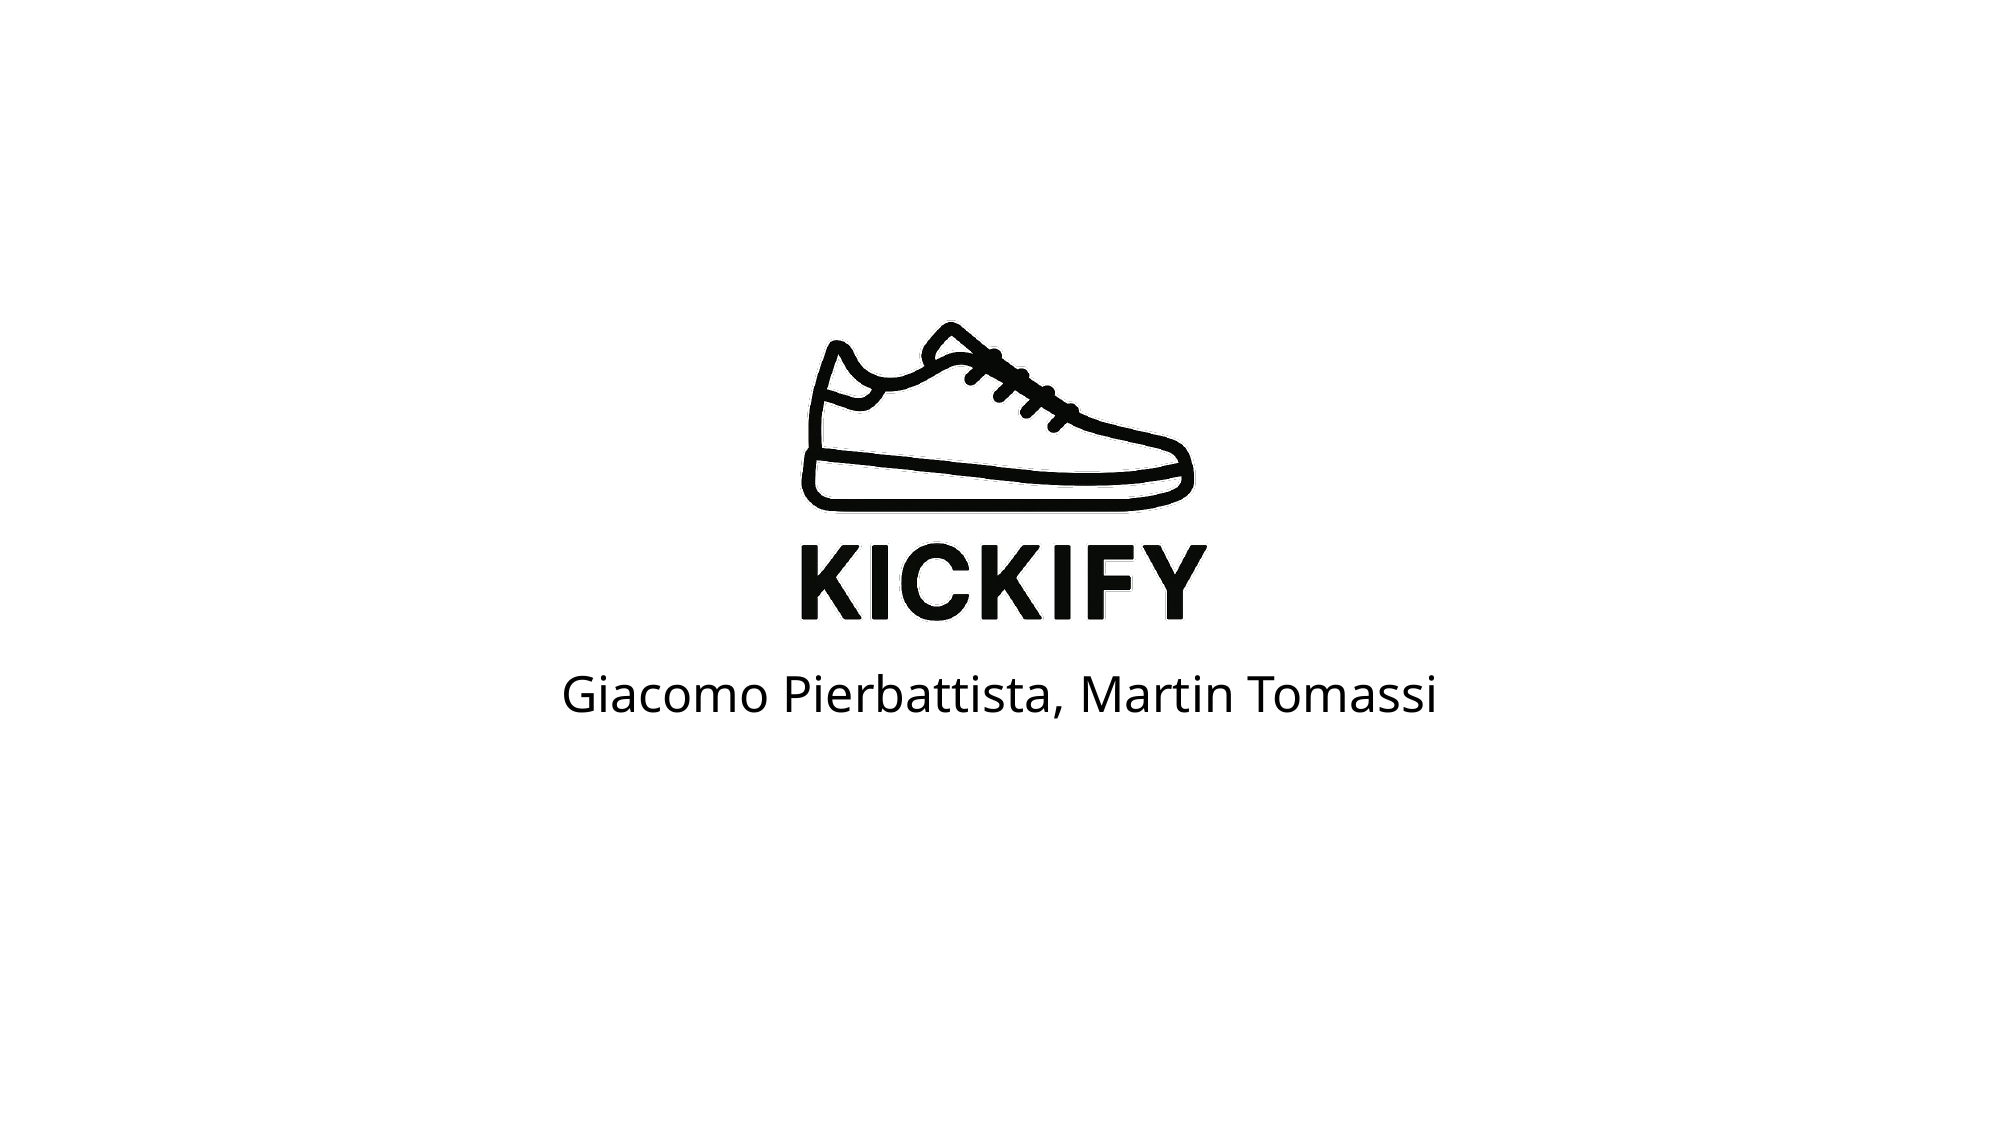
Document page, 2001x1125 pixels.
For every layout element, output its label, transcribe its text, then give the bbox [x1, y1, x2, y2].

subtitle Giacomo Pierbattista, Martin Tomassi [249, 661, 1750, 850]
picture [708, 296, 1292, 647]
